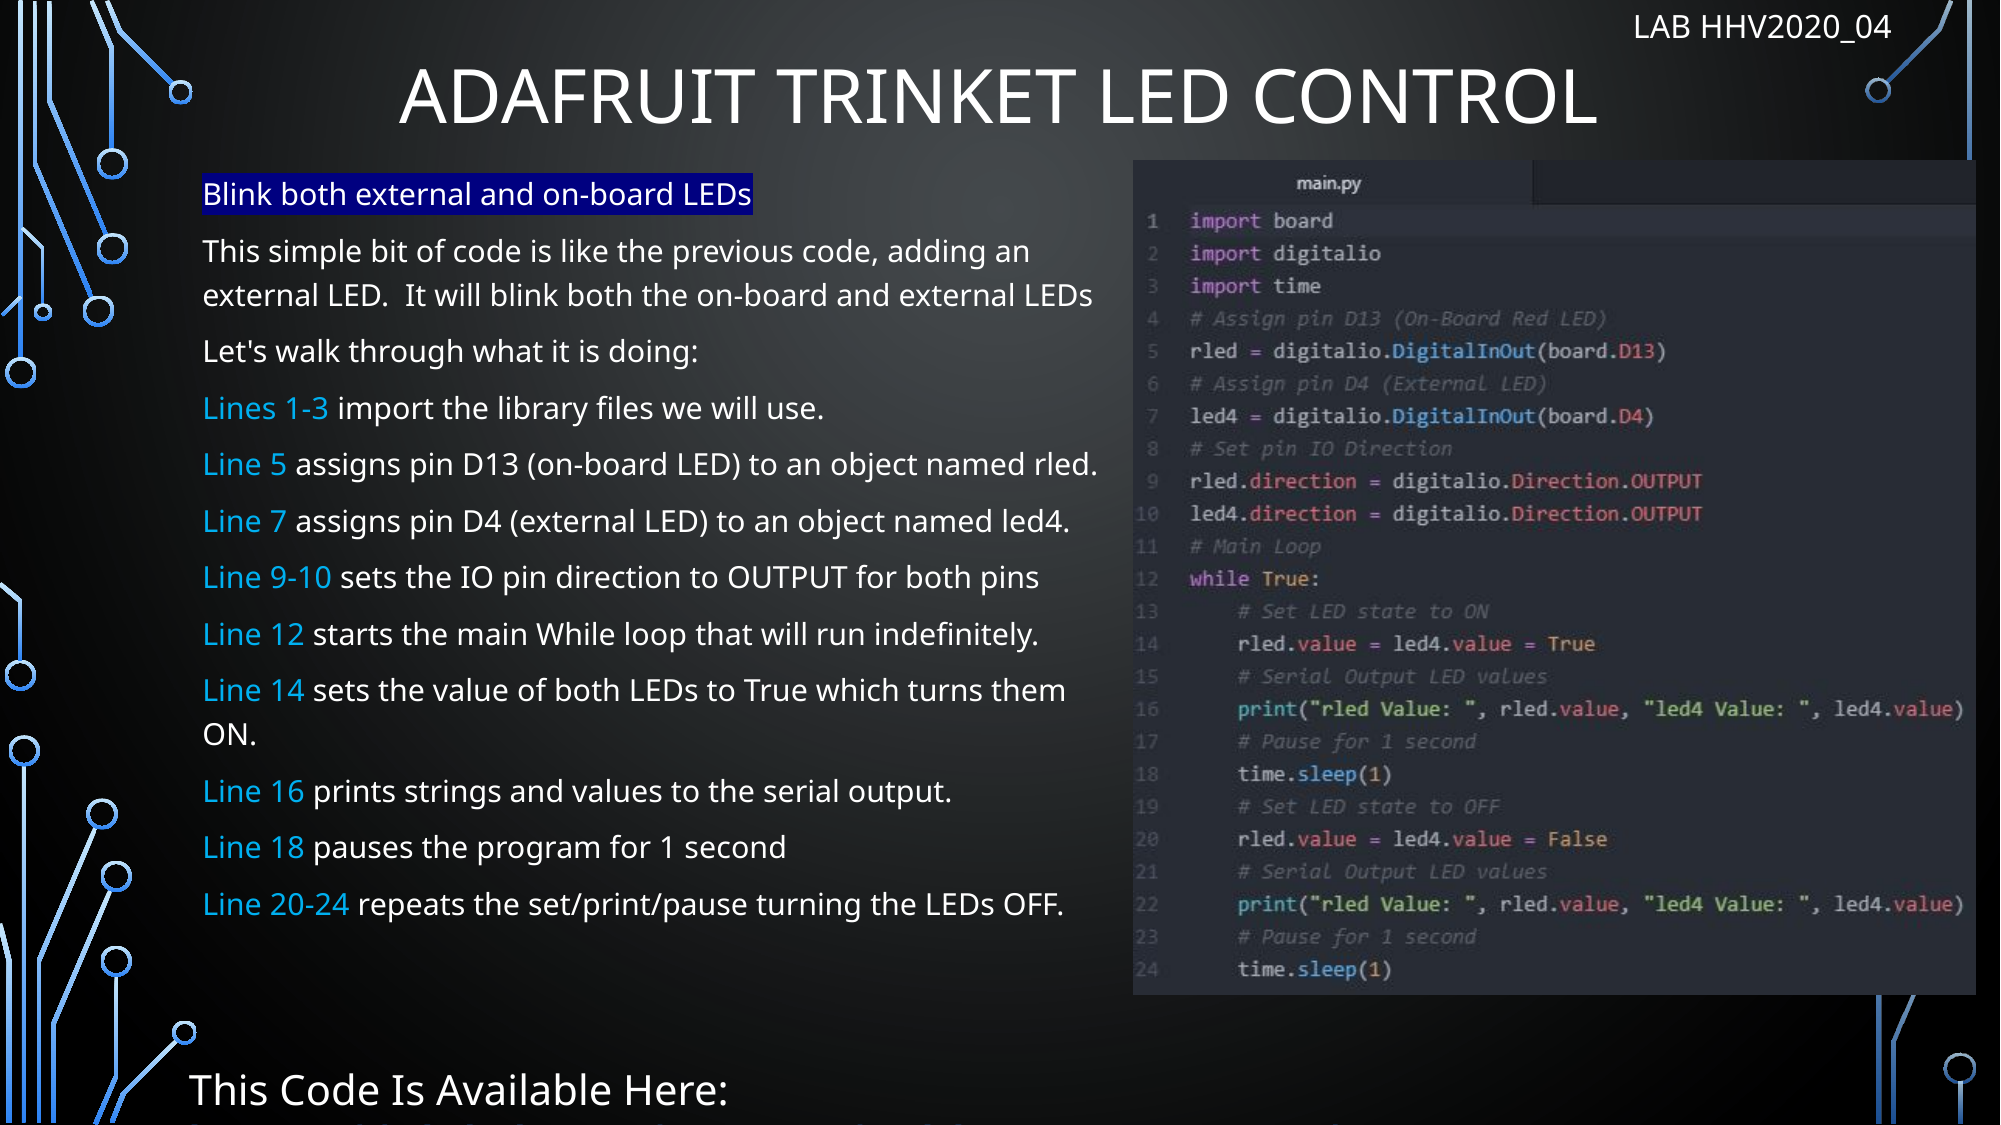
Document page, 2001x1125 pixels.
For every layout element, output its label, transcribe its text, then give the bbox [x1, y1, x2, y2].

text_box LAB HHV2020_04 [1591, 3, 1908, 54]
picture [1133, 160, 1976, 995]
text_box This Code Is Available Here: https://github.com/gowenrw/BSidesDFW_2020_HHV/ [174, 1056, 1857, 1125]
title Adafruit Trinket LED Control [187, 37, 1813, 160]
list Blink both external and on-board LEDs This simple bit of code is like the previous code, adding an external LED. It will blink both the on-board and external LEDs Let's walk through what it is doing: Lines 1-3 import the library files we will use. Line 5 assigns pin D13 (on-board LED) to an object named rled. Line 7 assigns pin D4 (external LED) to an object named led4. Line 9-10 sets the IO pin direction to OUTPUT for both pins Line 12 starts the main While loop that will run indefinitely. Line 14 sets the value of both LEDs to True which turns them ON. Line 16 prints strings and values to the serial output. Line 18 pauses the program for 1 second Line 20-24 repeats the set/print/pause turning the LEDs OFF. [187, 160, 1134, 1056]
